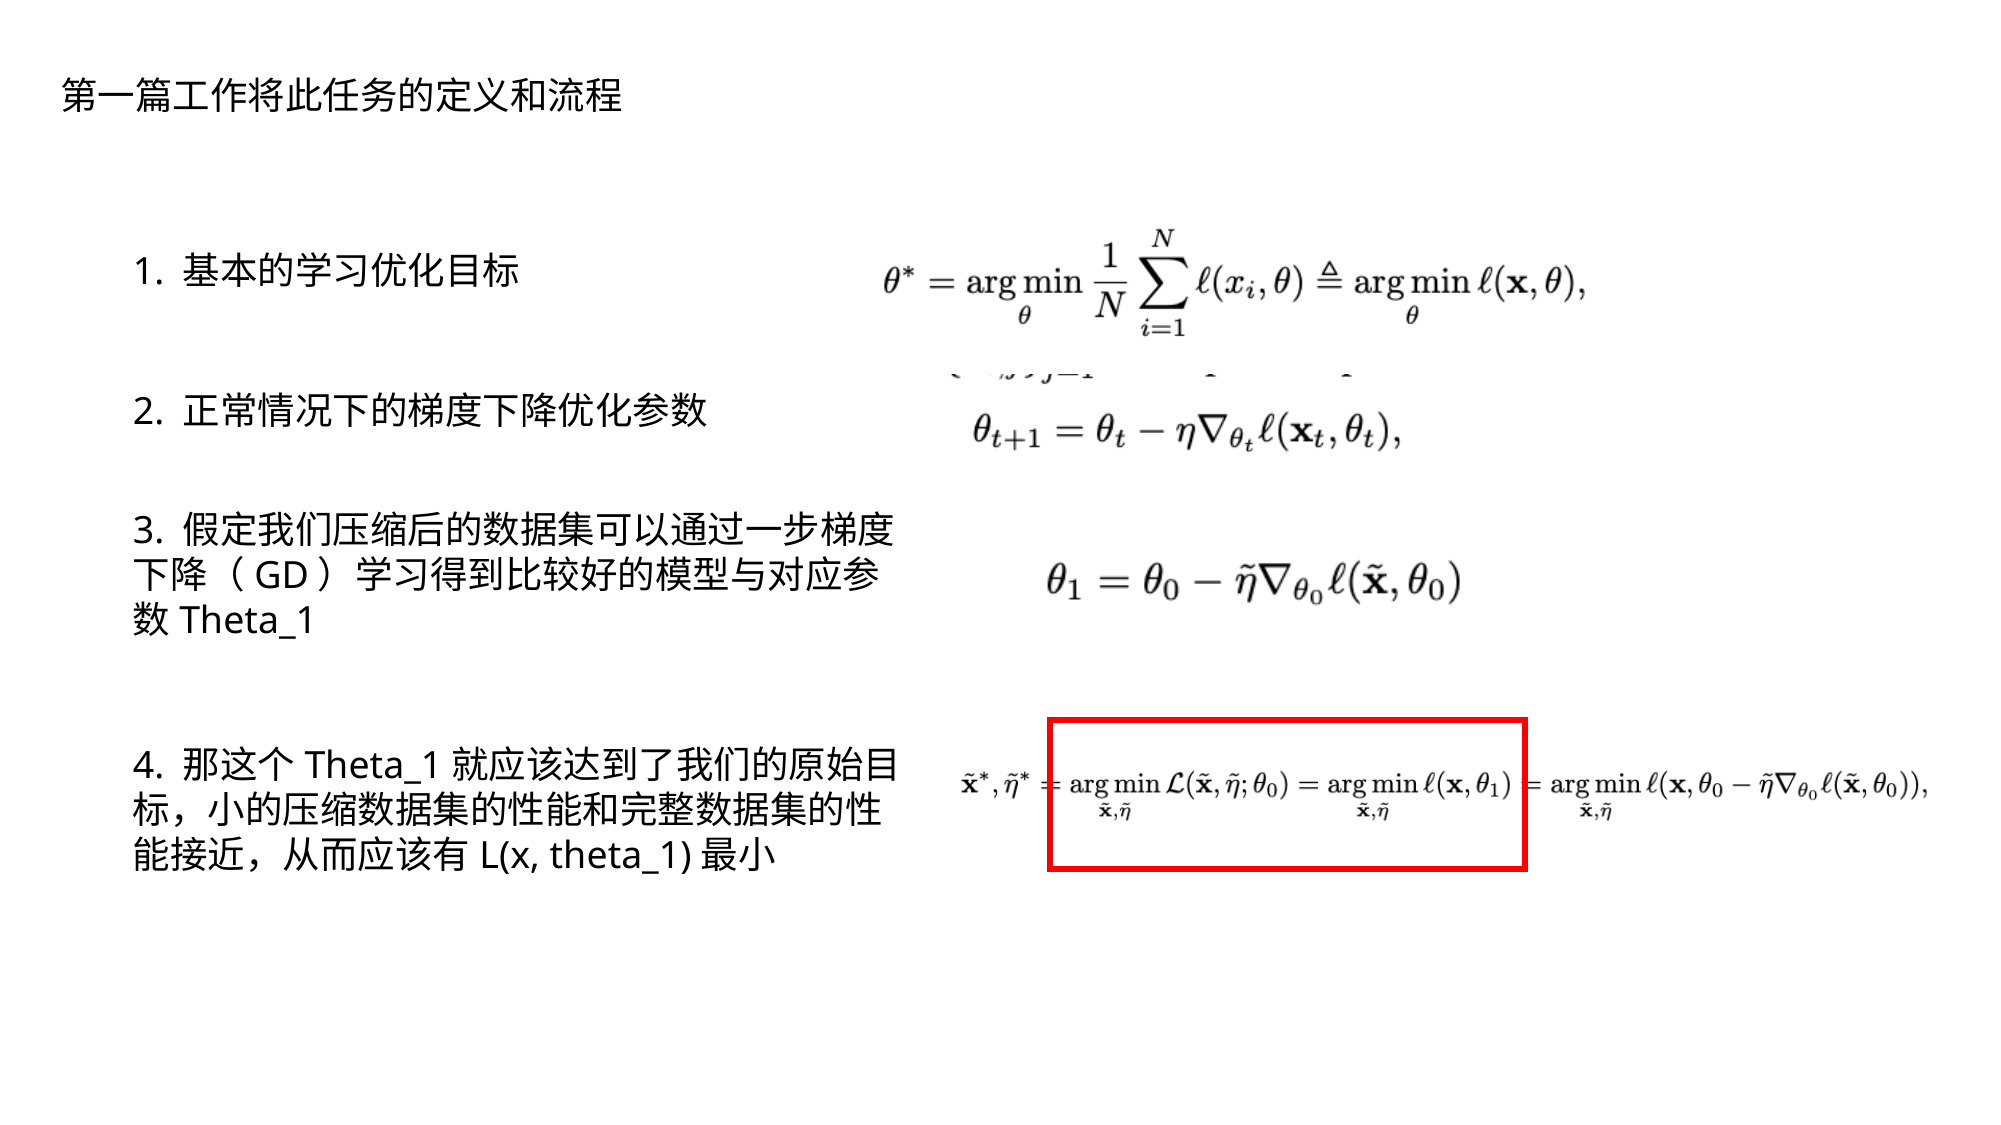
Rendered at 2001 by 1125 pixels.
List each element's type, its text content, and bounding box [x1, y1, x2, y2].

picture [1010, 532, 1509, 625]
text_box 2. 正常情况下的梯度下降优化参数 [118, 379, 916, 440]
text_box 1. 基本的学习优化目标 [118, 239, 650, 300]
text_box [1049, 834, 1526, 870]
picture [916, 374, 1460, 479]
text_box 第一篇工作将此任务的定义和流程 [45, 64, 948, 125]
text_box [1049, 719, 1526, 755]
text_box 4. 那这个Theta_1就应该达到了我们的原始目标，小的压缩数据集的性能和完整数据集的性能接近，从而应该有L(x, theta_1)最小 [118, 733, 917, 884]
text_box 3. 假定我们压缩后的数据集可以通过一步梯度下降（GD）学习得到比较好的模型与对应参数Theta_1 [118, 499, 917, 649]
picture [945, 755, 1938, 834]
picture [843, 212, 1629, 355]
